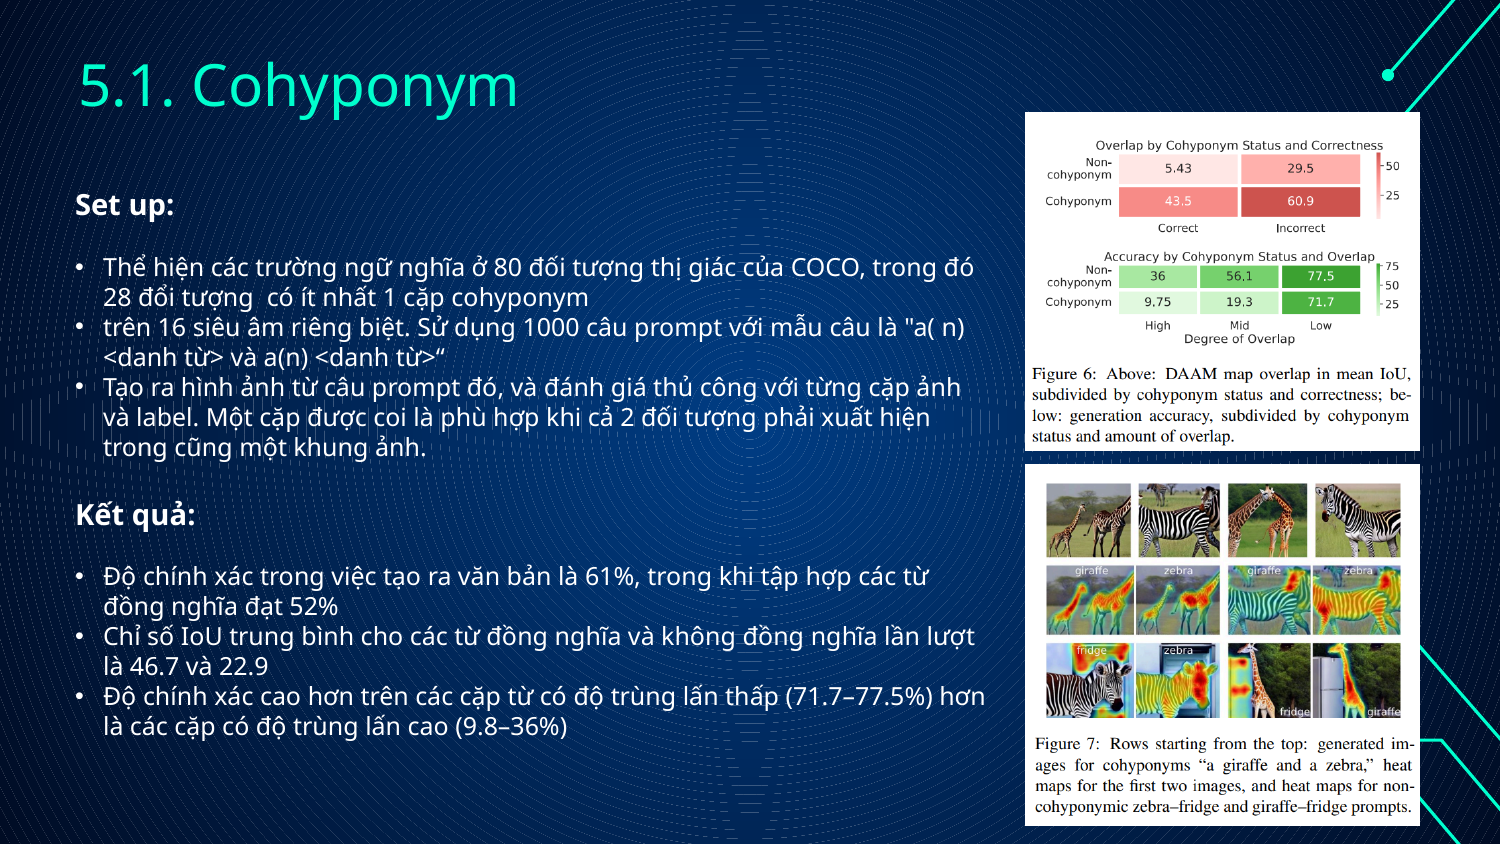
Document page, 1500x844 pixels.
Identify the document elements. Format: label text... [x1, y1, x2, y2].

subtitle Set up: Thể hiện các trường ngữ nghĩa ở 80 đối tượng thị giác của COCO, trong đó 28 đổi tượng có ít nhất 1 cặp cohyponym trên 16 siêu âm riêng biệt. Sử dụng 1000 câu prompt với mẫu câu là "a( n) <danh từ> và a(n) <danh từ>“ Tạo ra hình ảnh từ câu prompt đó, và đánh giá thủ công với từng cặp ảnh và label. Một cặp được coi là phù hợp khi cả 2 đối tượng phải xuất hiện trong cũng một khung ảnh. Kết quả: Độ chính xác trong việc tạo ra văn bản là 61%, trong khi tập hợp các từ đồng nghĩa đạt 52% Chỉ số IoU trung bình cho các từ đồng nghĩa và không đồng nghĩa lần lượt là 46.7 và 22.9 Độ chính xác cao hơn trên các cặp từ có độ trùng lấn thấp (71.7–77.5%) hơn là các cặp có độ trùng lấn cao (9.8–36%) [60, 171, 1010, 818]
picture [1025, 464, 1420, 827]
title 5.1. Cohyponym [63, 33, 1019, 132]
picture [1025, 111, 1420, 451]
